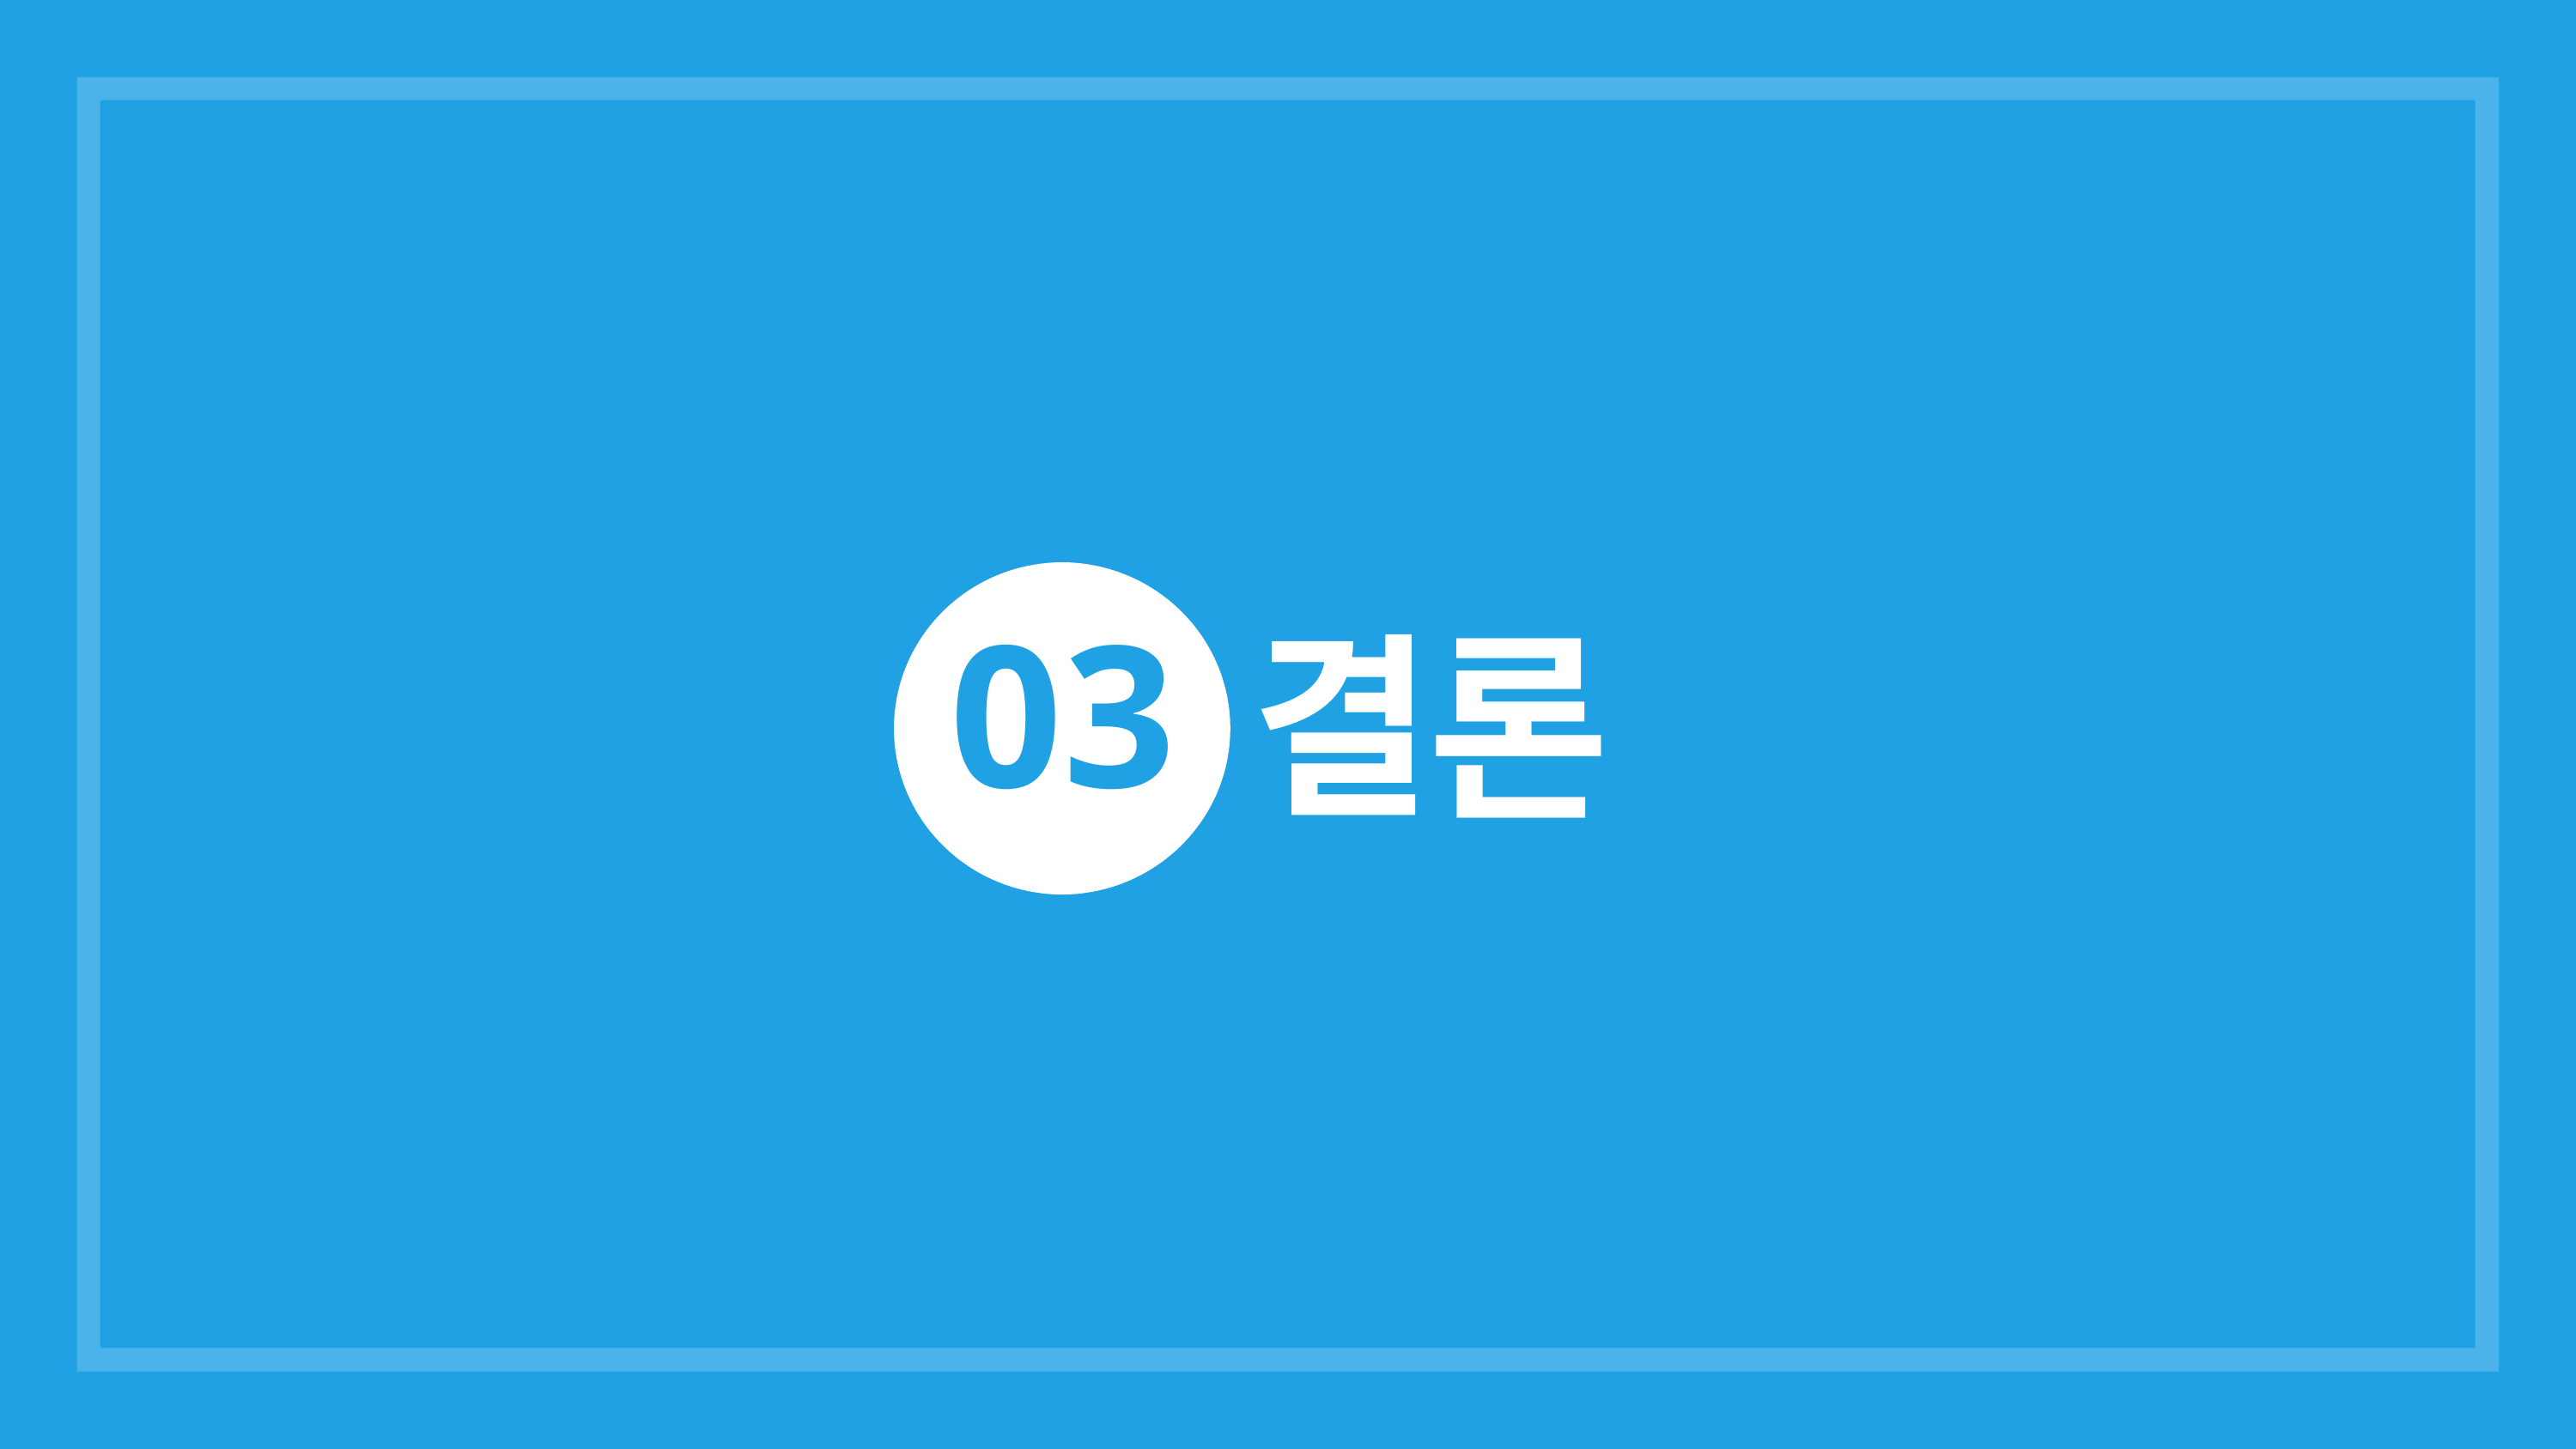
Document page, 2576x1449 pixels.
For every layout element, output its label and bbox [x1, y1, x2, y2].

text_box [76, 76, 2500, 1372]
